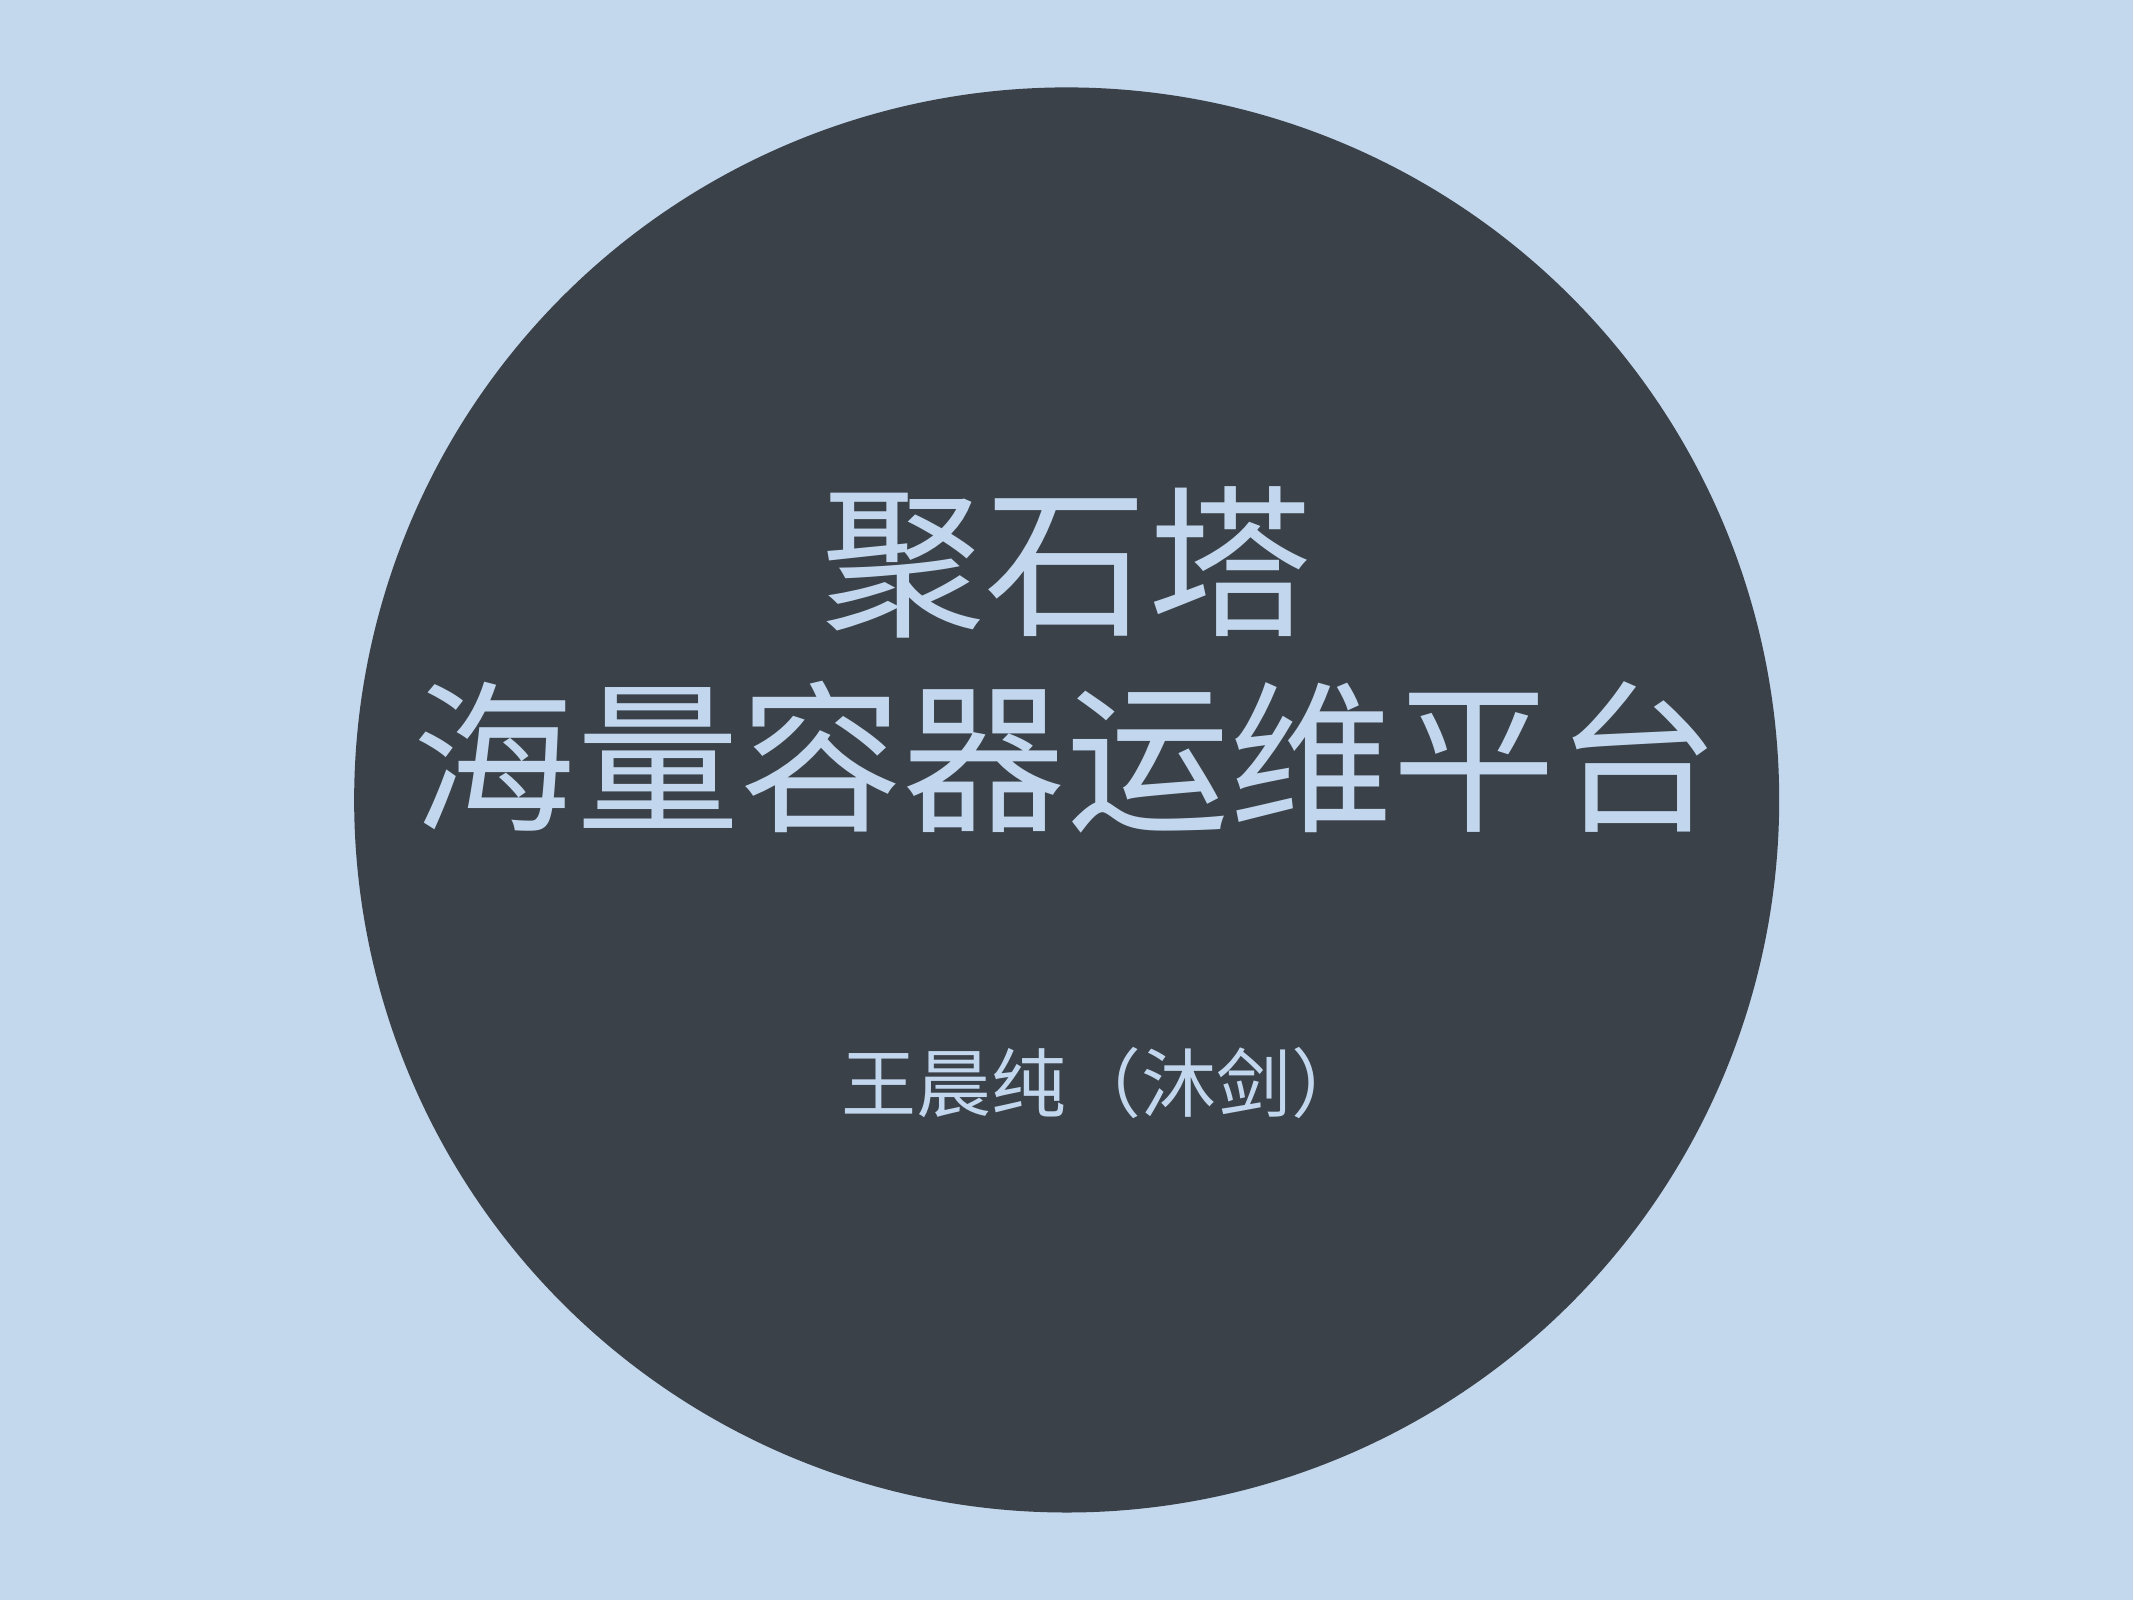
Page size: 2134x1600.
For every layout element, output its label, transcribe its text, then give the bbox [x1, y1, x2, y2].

title 聚石塔 海量容器运维平台 [207, 448, 1926, 861]
text_box [447, 87, 1687, 448]
text_box [356, 861, 1777, 1513]
text_box 王晨纯（沐剑） [833, 1027, 1375, 1135]
